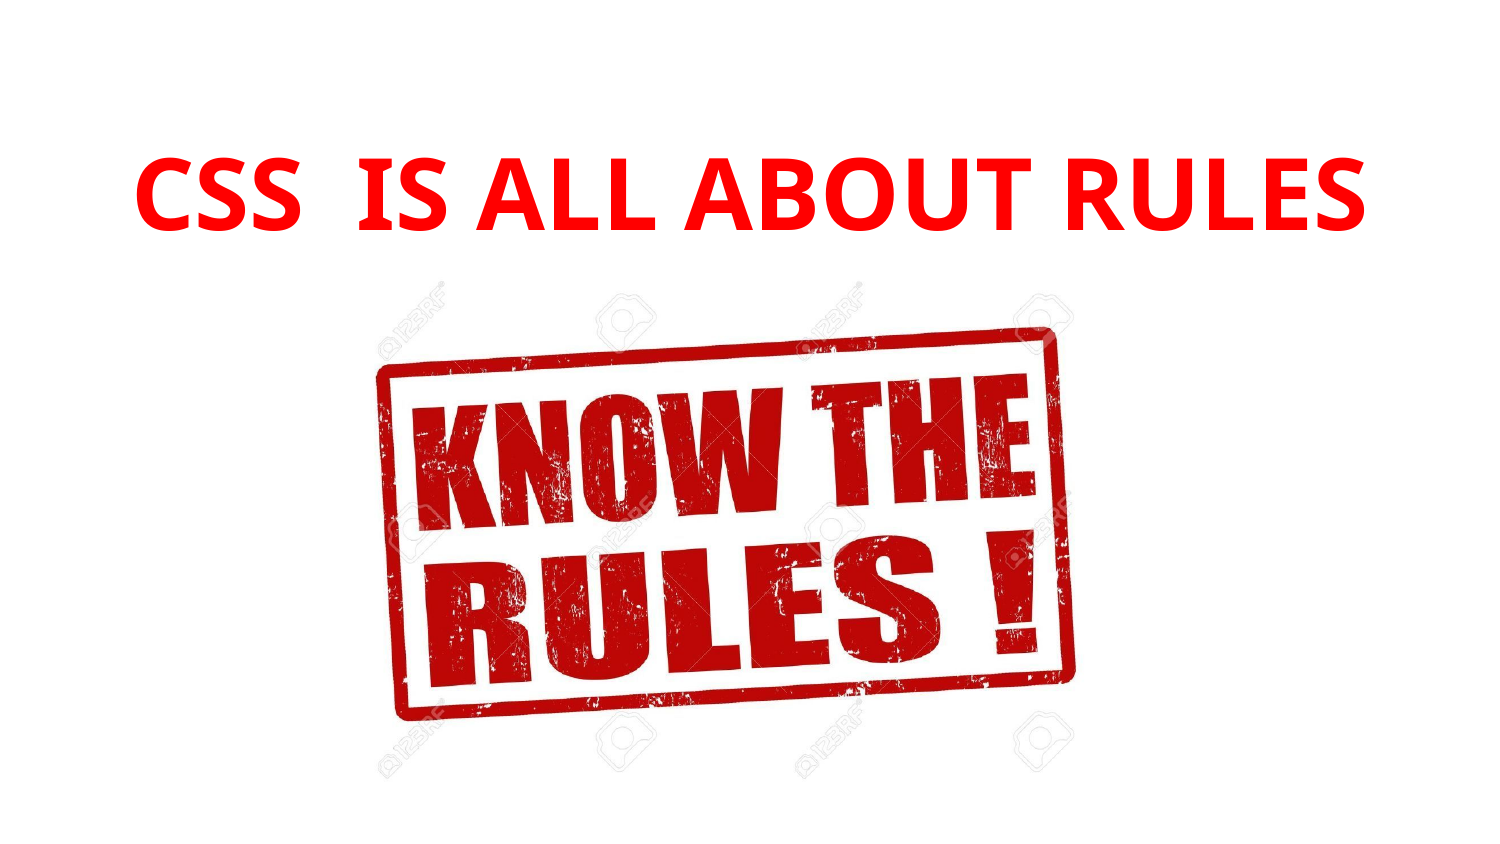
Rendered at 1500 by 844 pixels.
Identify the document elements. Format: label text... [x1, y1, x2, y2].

picture [356, 262, 1096, 802]
title CSS IS ALL ABOUT RULES [51, 55, 1449, 292]
